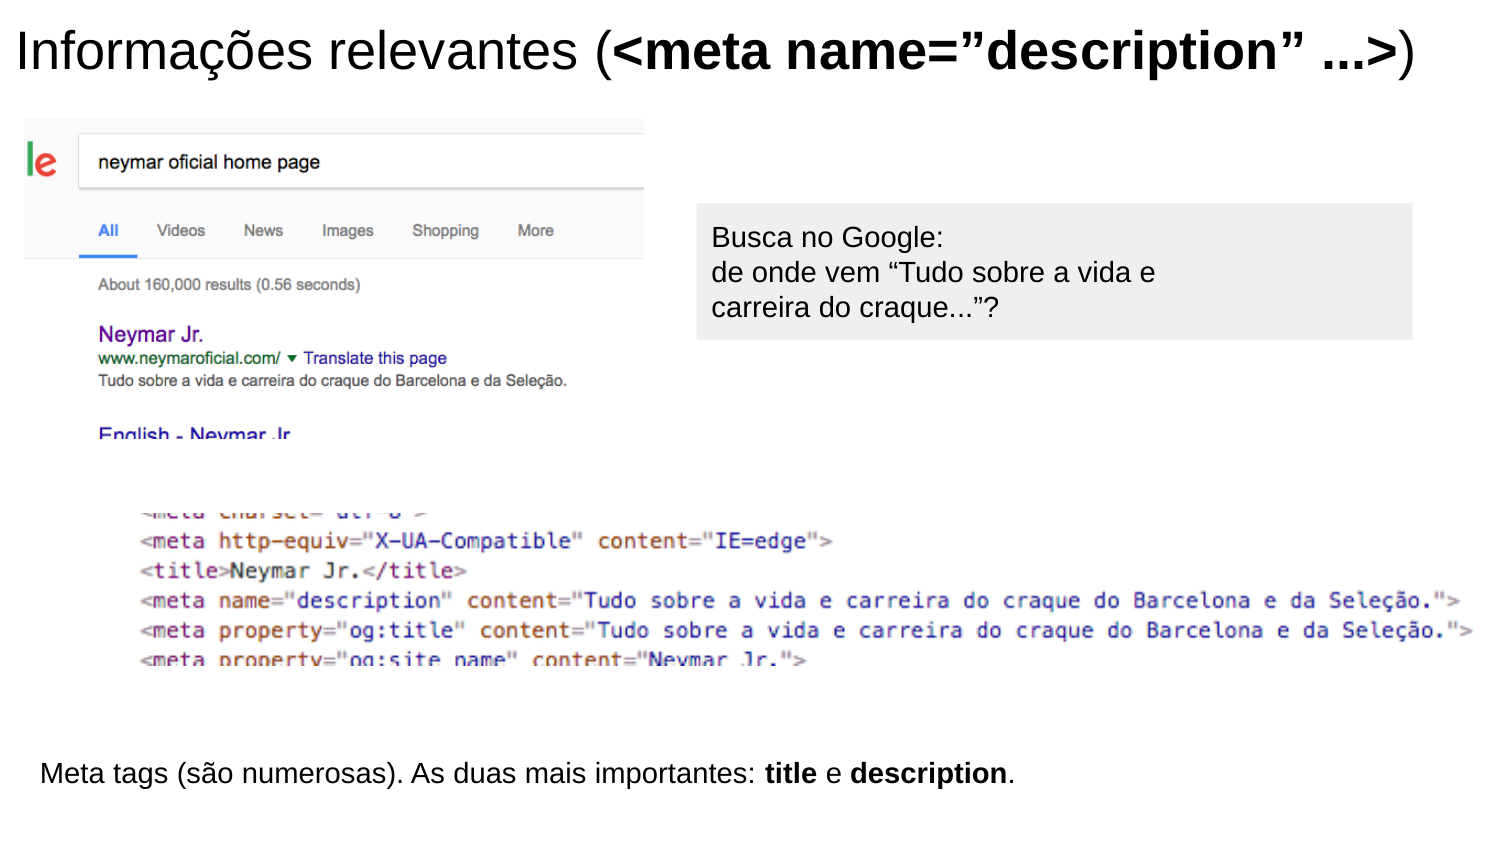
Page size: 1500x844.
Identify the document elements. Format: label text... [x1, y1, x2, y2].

text_box Meta tags (são numerosas). As duas mais importantes: title e description. [24, 739, 1146, 823]
picture [105, 513, 1500, 666]
picture [24, 118, 644, 439]
text_box Busca no Google: de onde vem “Tudo sobre a vida e carreira do craque...”? [696, 203, 1413, 340]
title Informações relevantes (<meta name=”description” ...>) [0, 0, 1500, 94]
